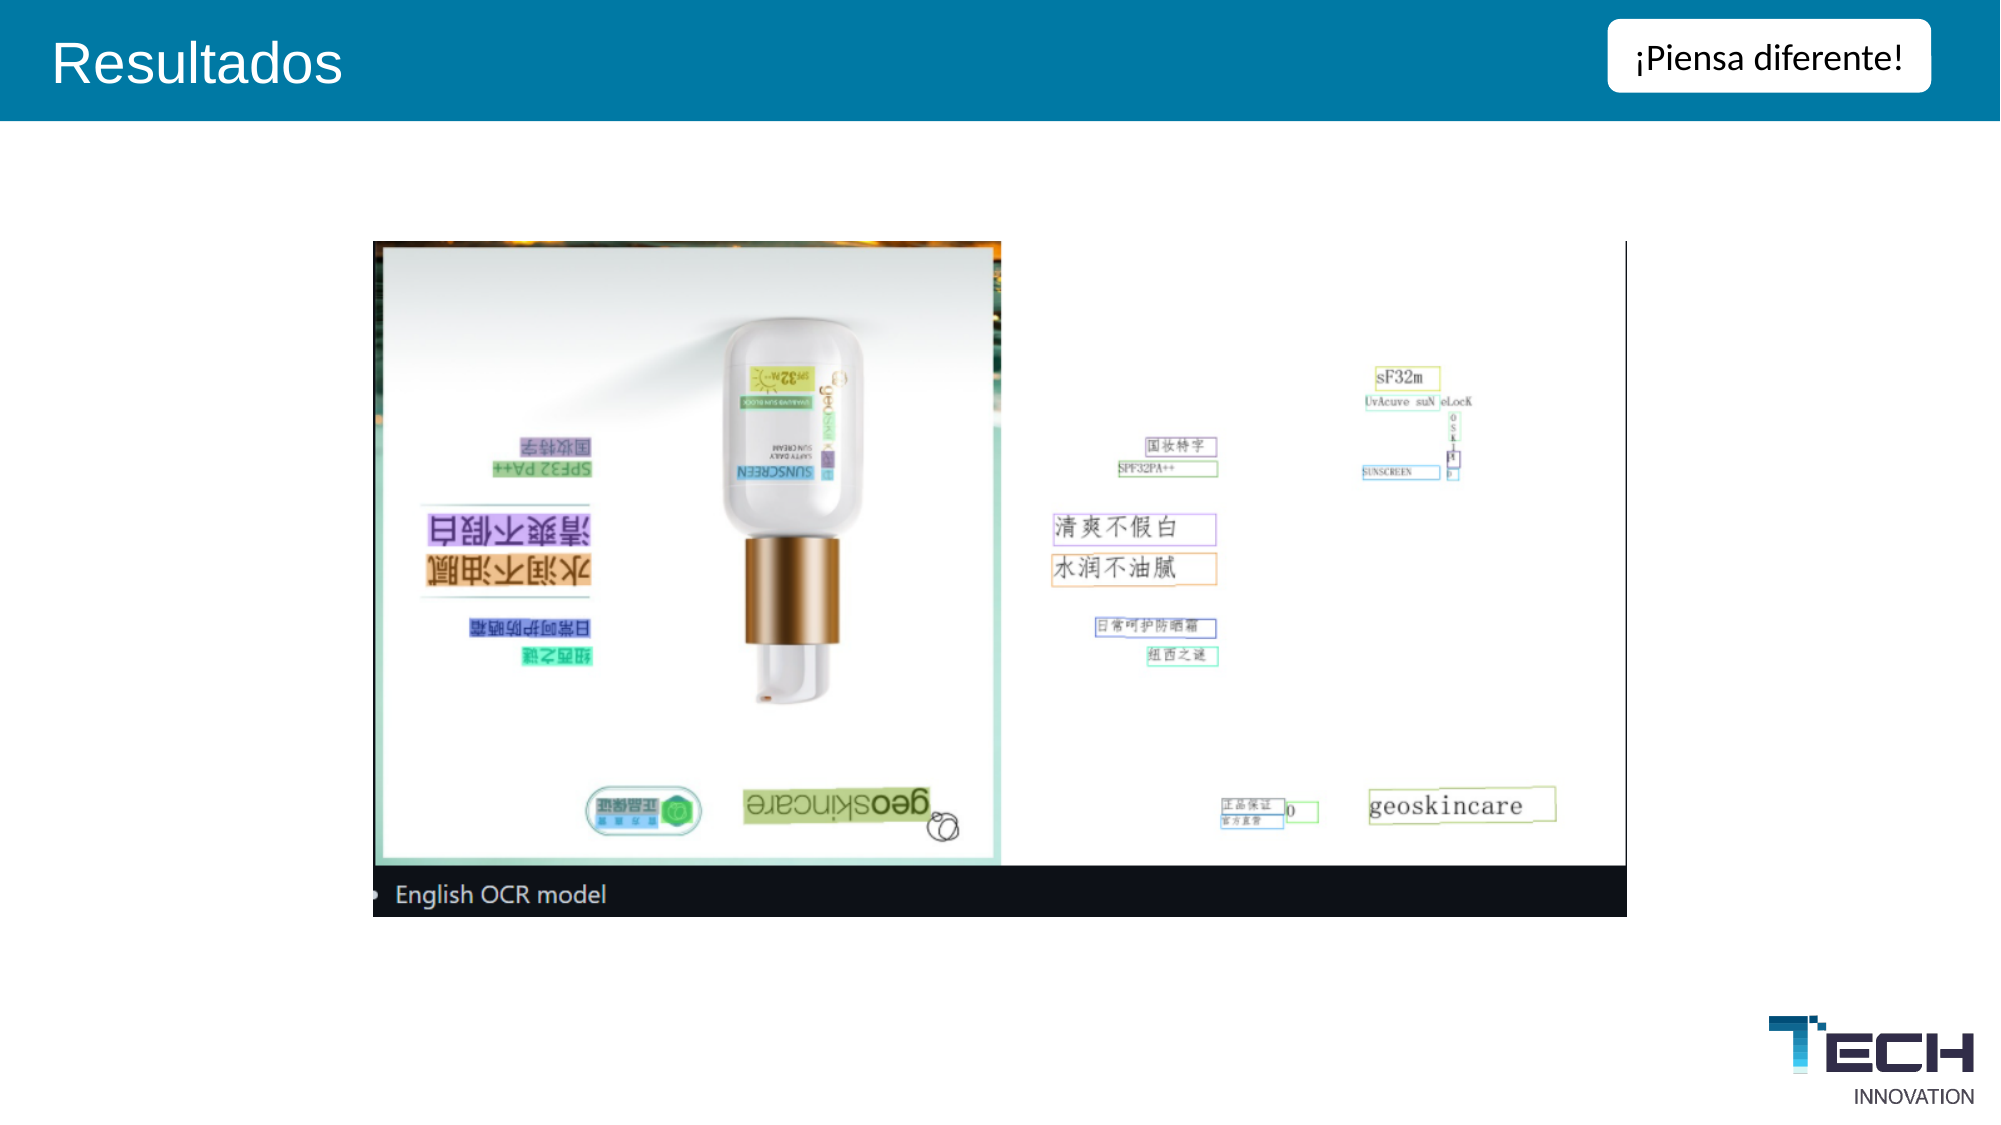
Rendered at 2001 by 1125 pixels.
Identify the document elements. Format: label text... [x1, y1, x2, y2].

text_box [0, 0, 2000, 122]
picture [373, 241, 1627, 918]
text_box Resultados [36, 17, 500, 103]
text_box ¡Piensa diferente! [1607, 18, 1932, 93]
picture [1766, 1014, 1976, 1107]
